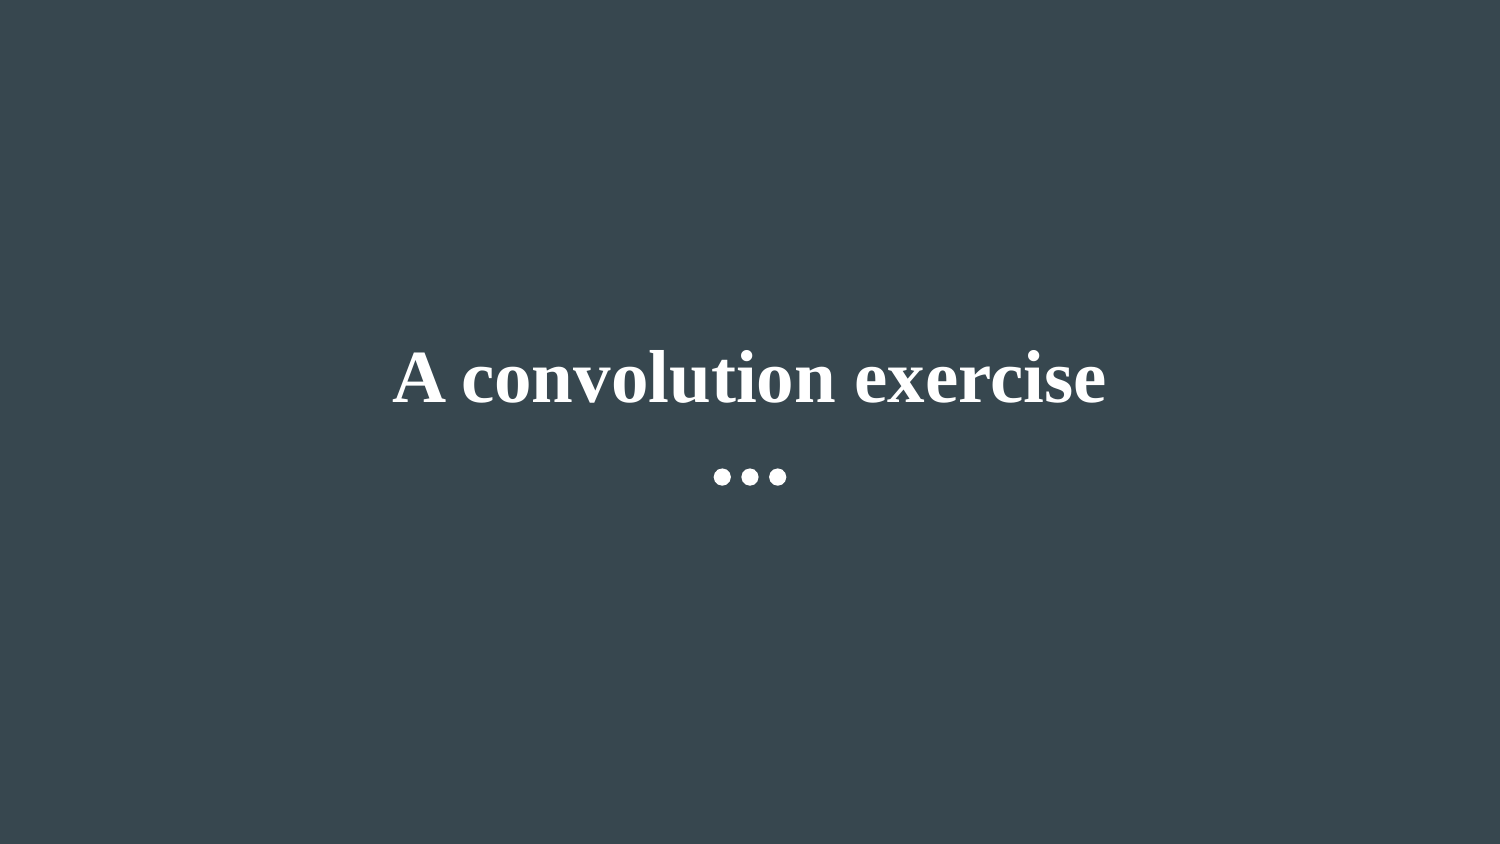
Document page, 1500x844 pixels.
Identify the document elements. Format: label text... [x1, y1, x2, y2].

title A convolution exercise [51, 122, 1449, 432]
